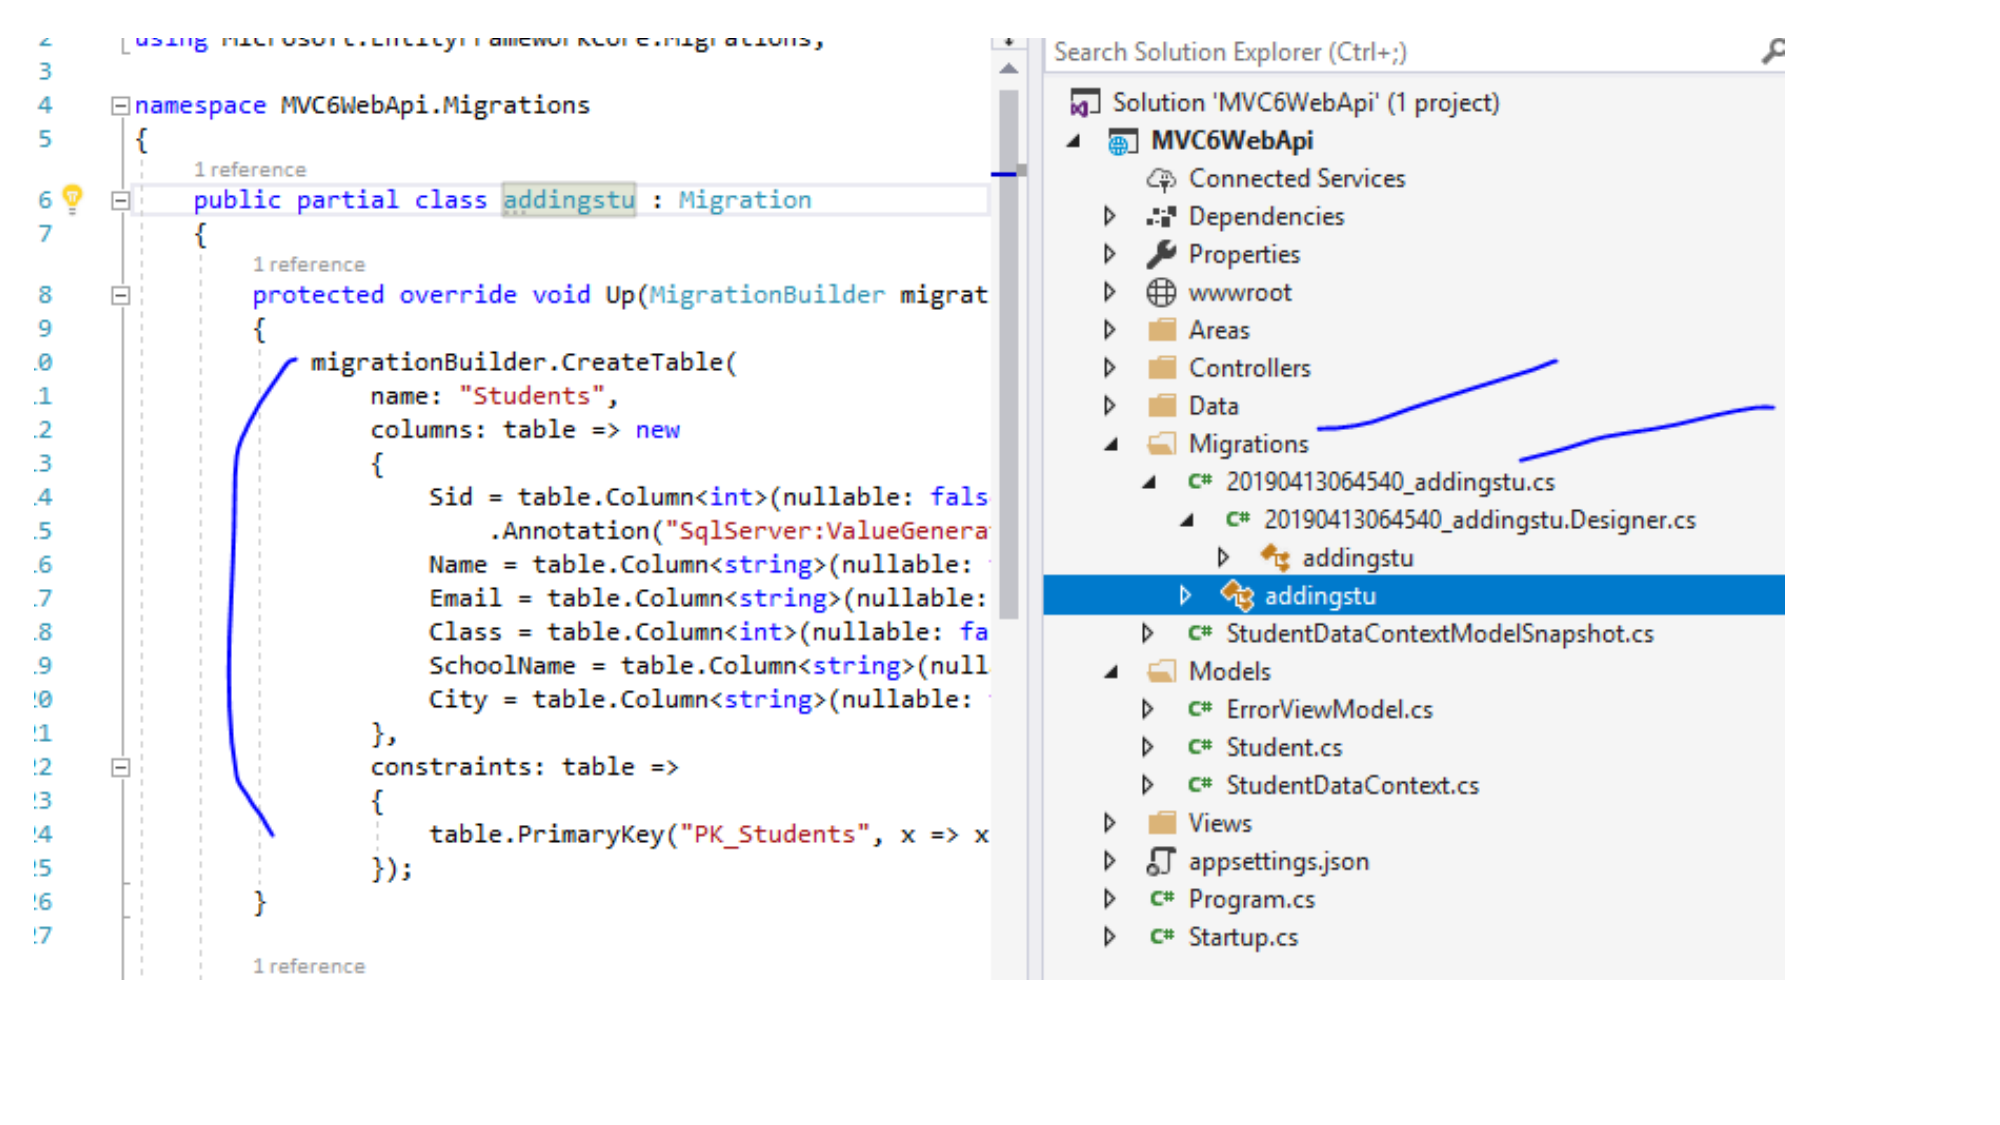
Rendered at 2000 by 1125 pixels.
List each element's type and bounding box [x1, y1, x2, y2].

picture [34, 38, 1785, 980]
